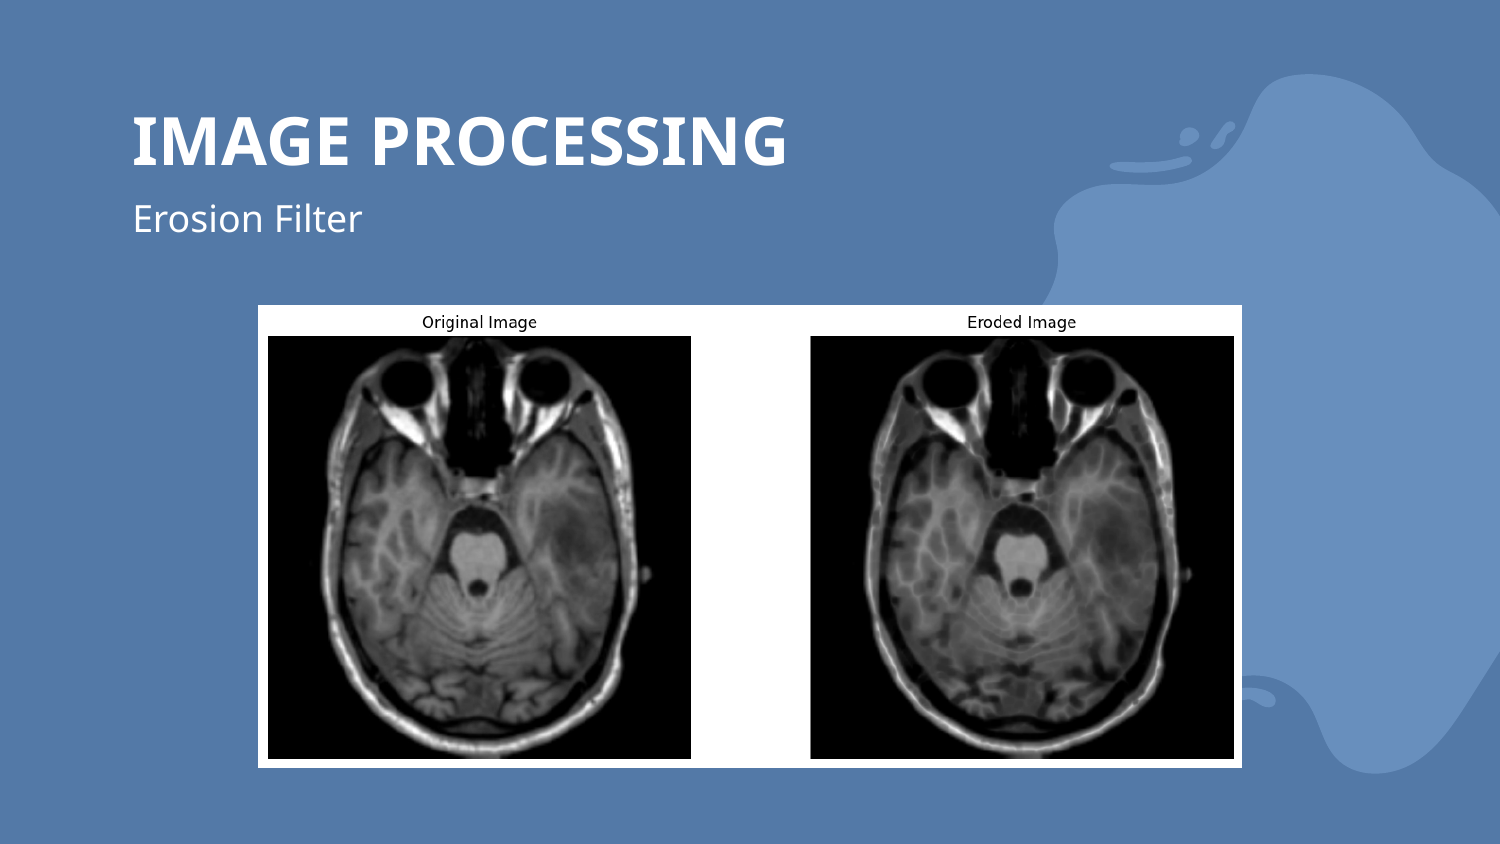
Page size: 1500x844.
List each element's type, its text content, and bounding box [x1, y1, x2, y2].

title IMAGE PROCESSING [117, 89, 1383, 187]
text_box Erosion Filter [117, 187, 1383, 247]
picture [258, 305, 1242, 769]
